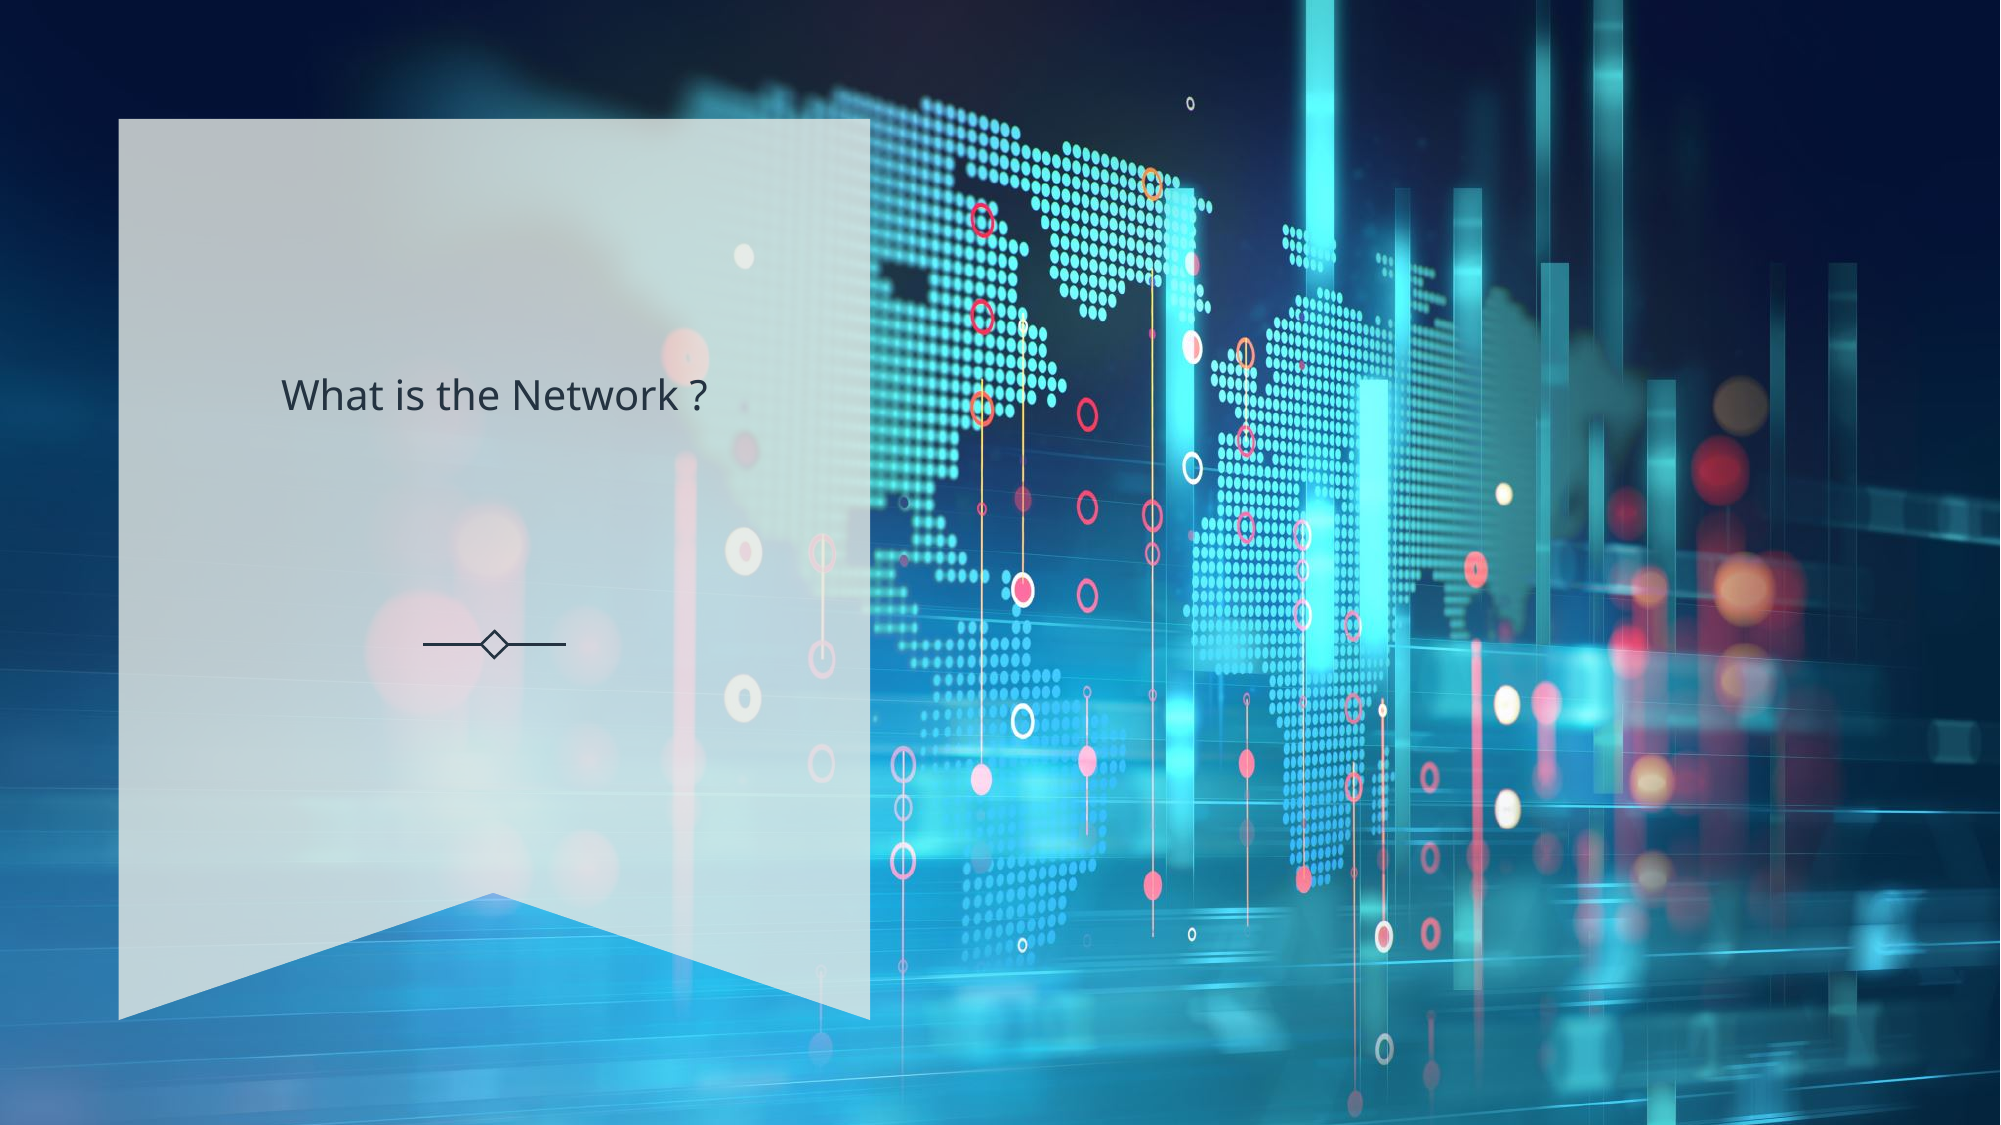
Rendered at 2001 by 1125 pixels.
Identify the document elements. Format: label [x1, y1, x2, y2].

text_box [423, 634, 566, 654]
picture [0, 0, 2000, 1125]
